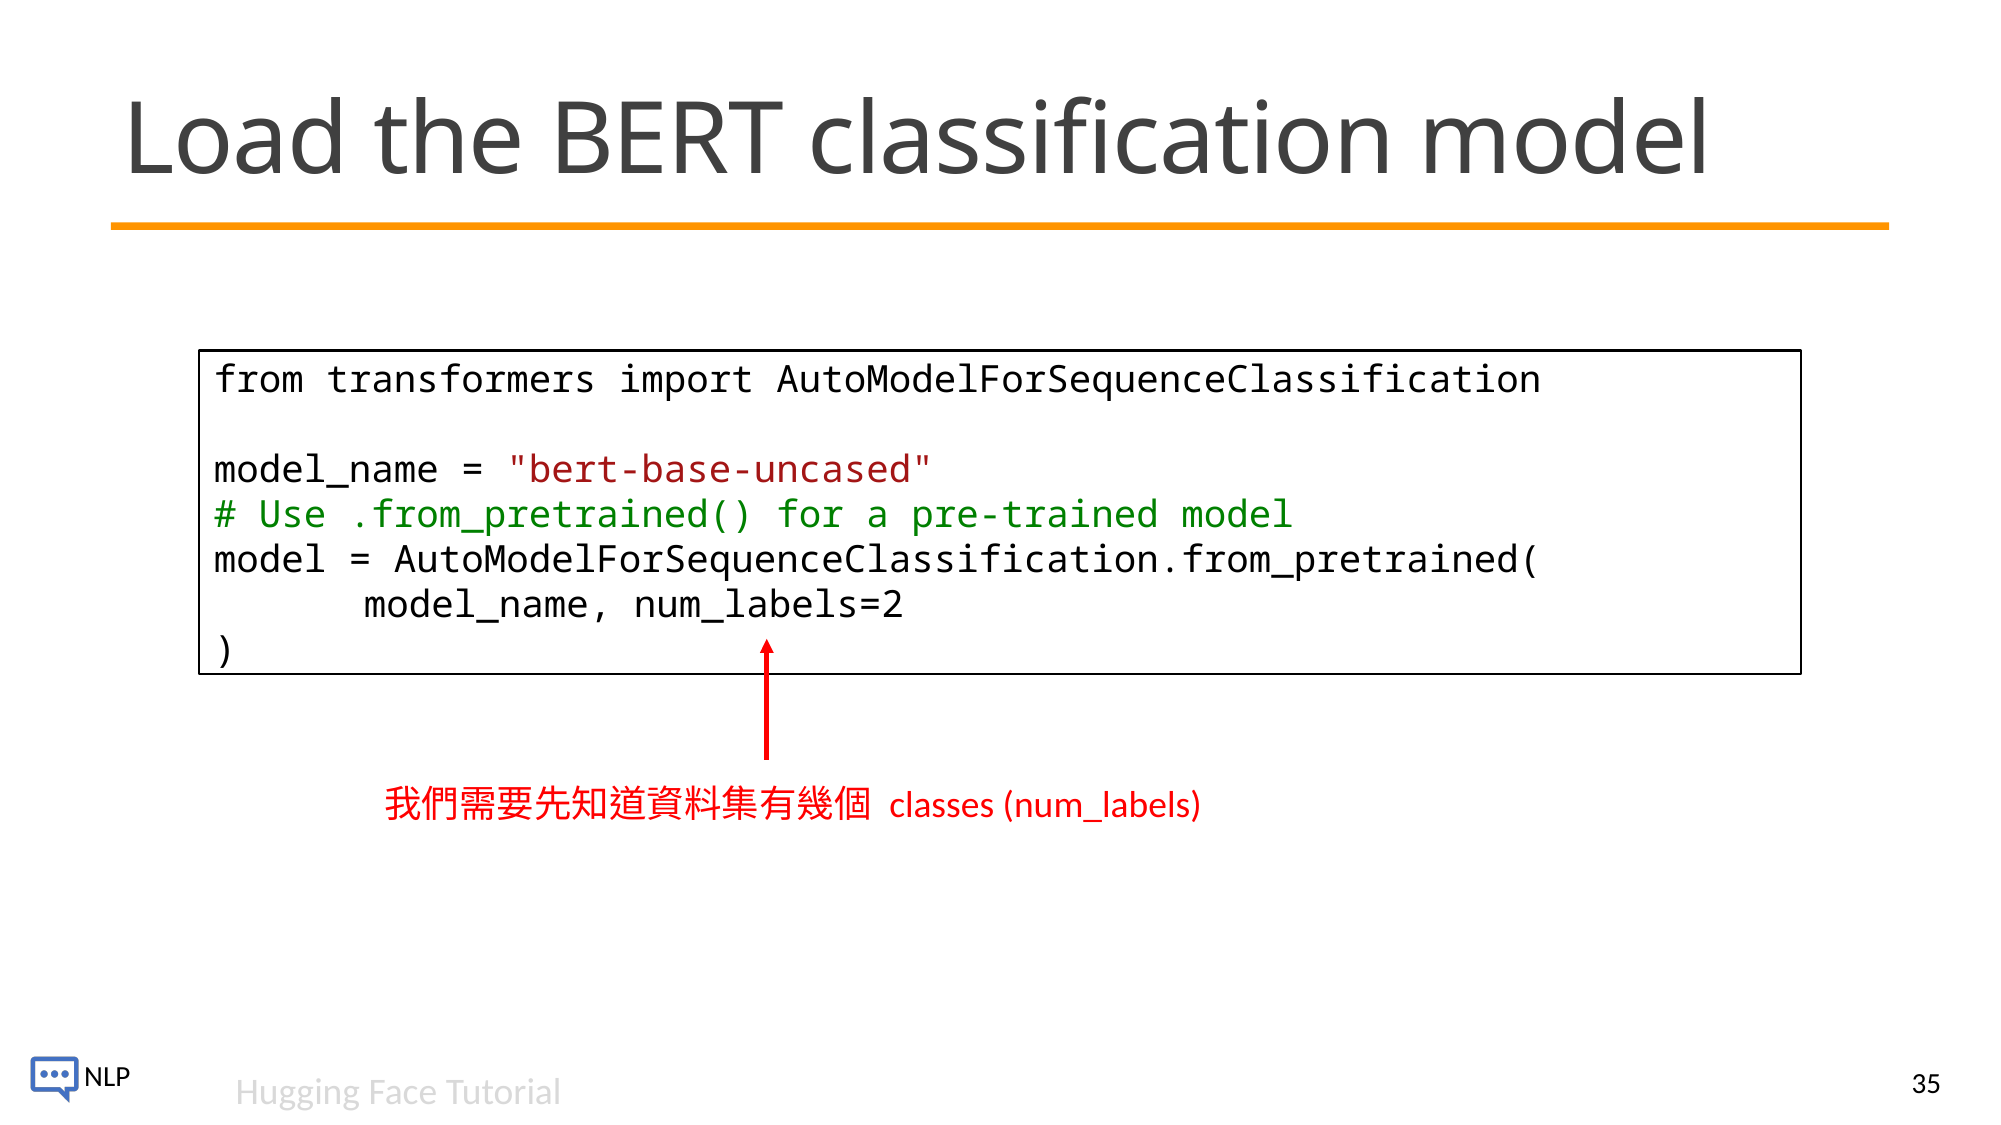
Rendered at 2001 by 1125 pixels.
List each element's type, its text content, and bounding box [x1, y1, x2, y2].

text_box from transformers import AutoModelForSequenceClassification model_name = "bert-base-uncased" # Use .from_pretrained() for a pre-trained model model = AutoModelForSequenceClassification.from_pretrained( model_name, num_labels=2 ) [198, 349, 1802, 675]
text_box 我們需要先知道資料集有幾個 classes (num_labels) [369, 772, 1263, 833]
title Load the BERT classification model [107, 58, 1899, 228]
text_box Hugging Face Tutorial [220, 1059, 1263, 1120]
slide_number 35 [1740, 1052, 1957, 1113]
picture [23, 1047, 86, 1110]
